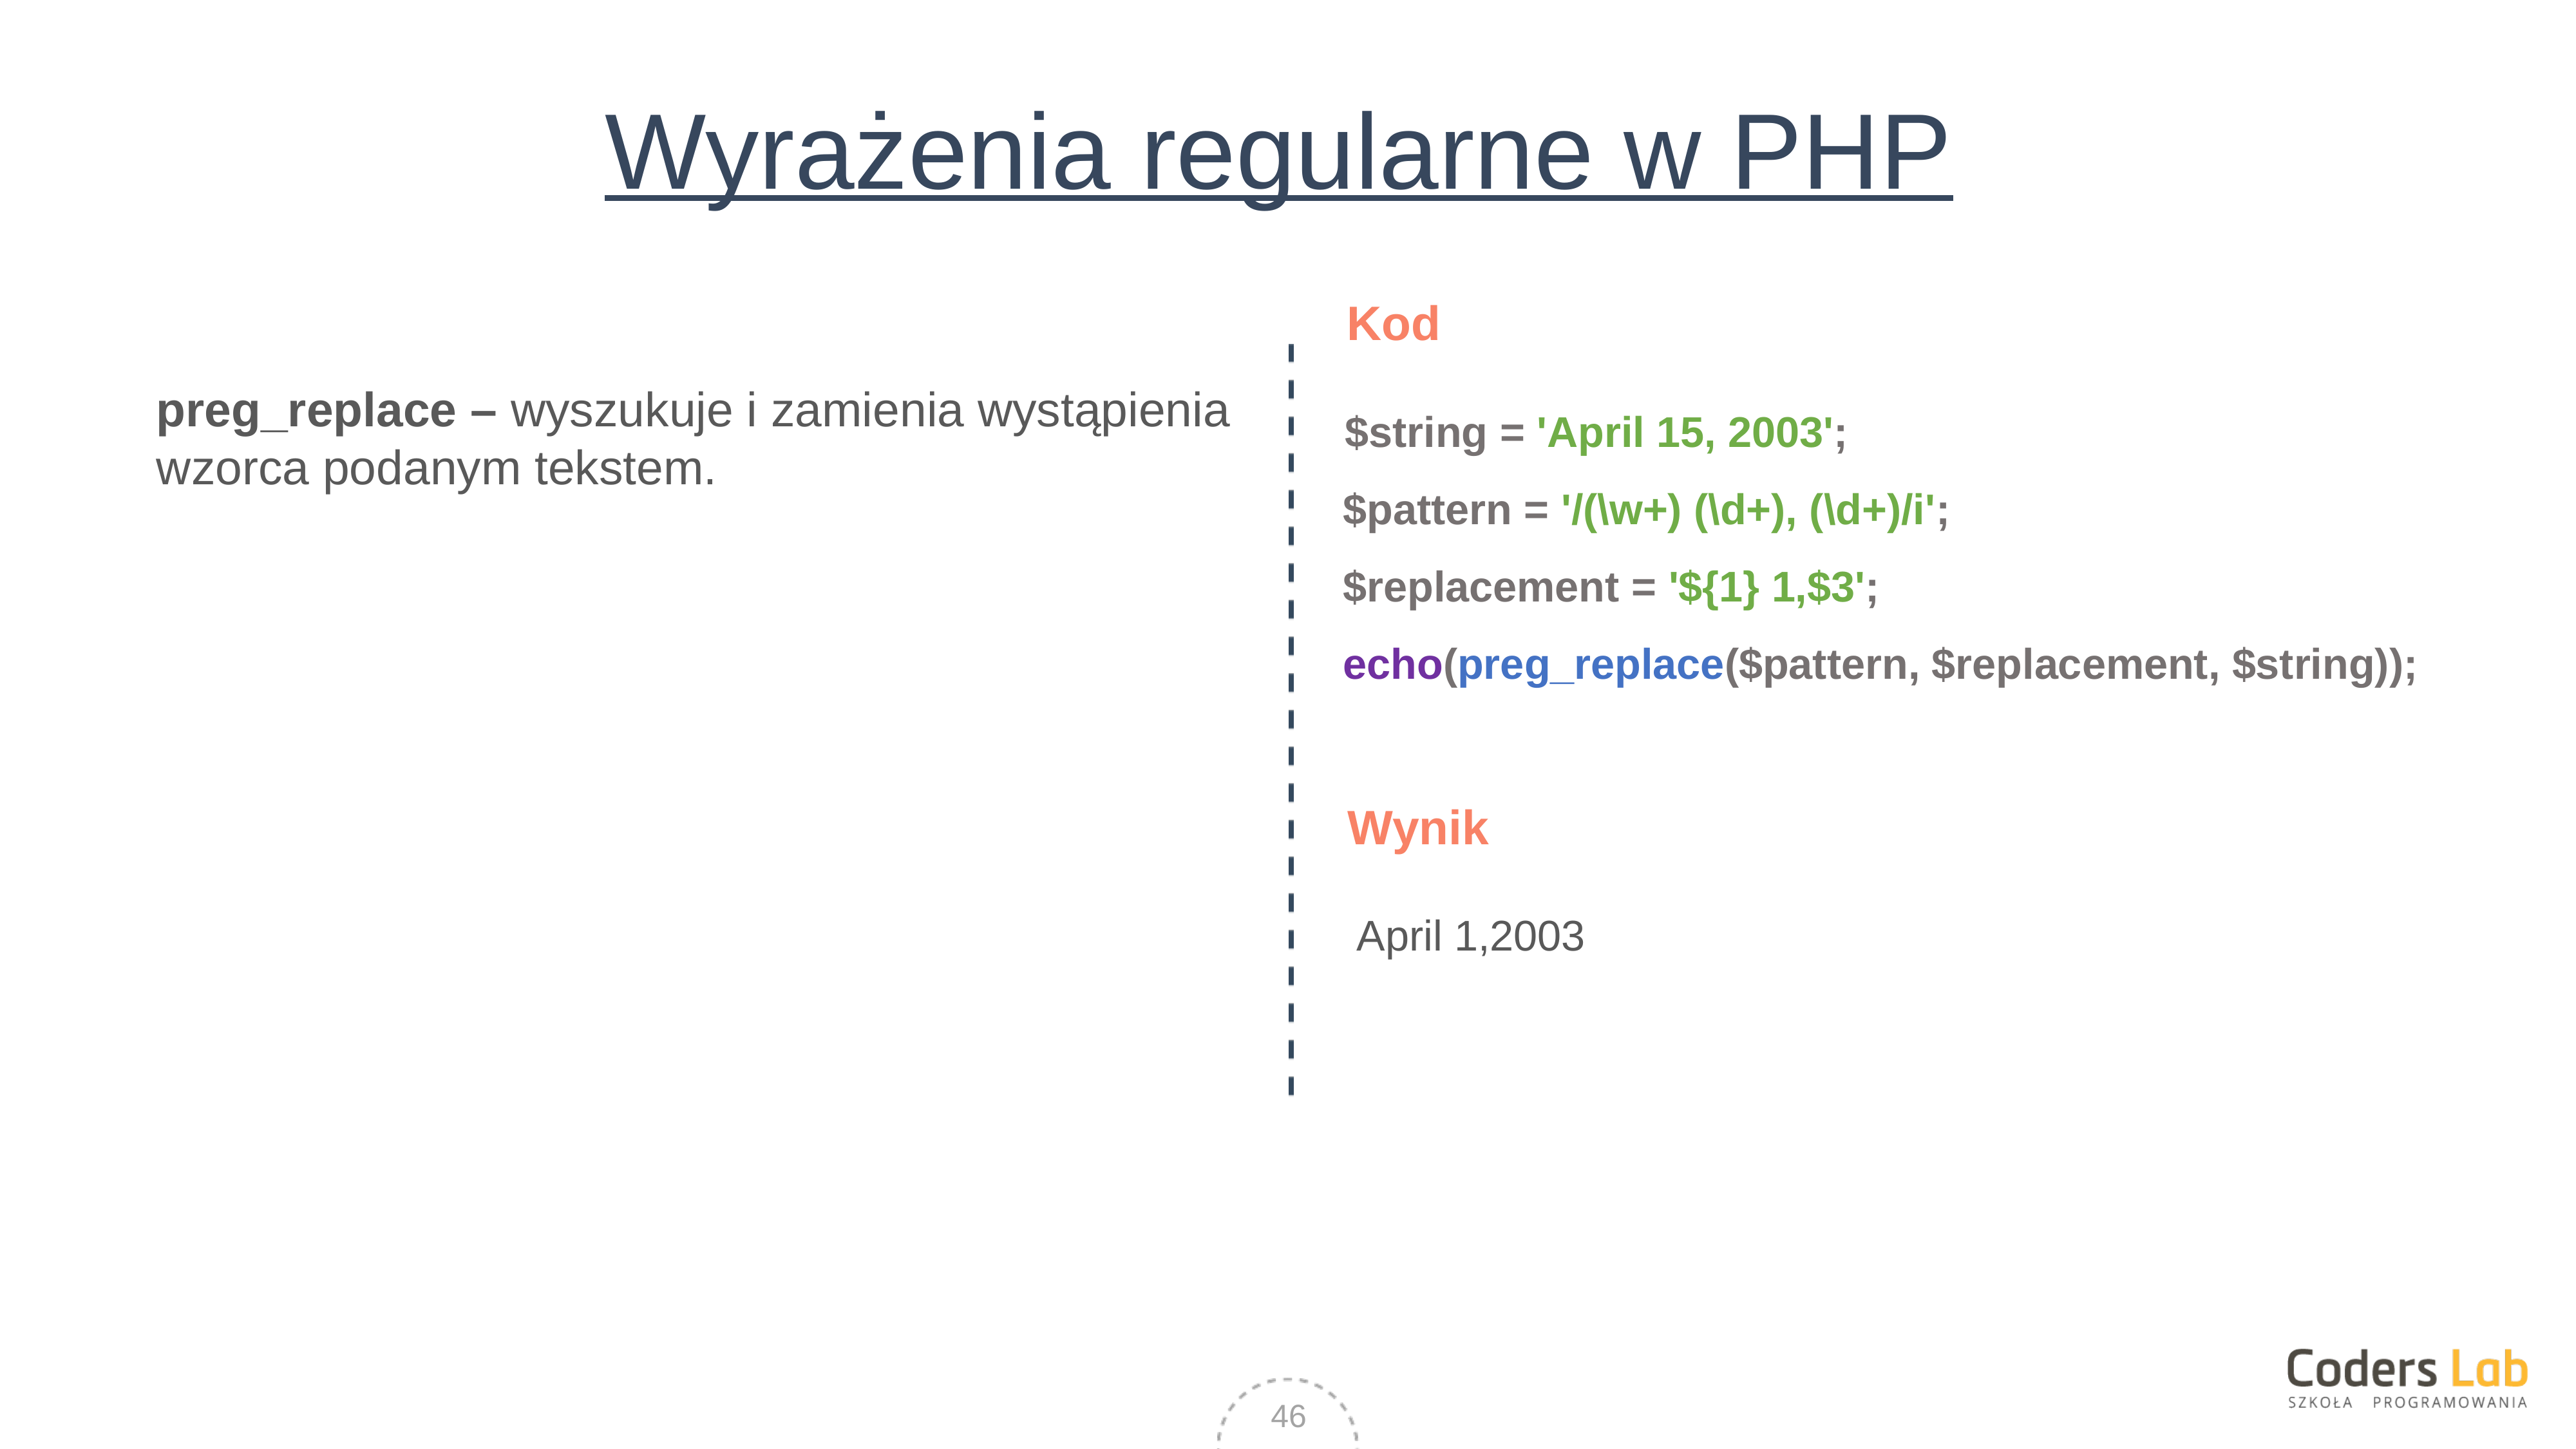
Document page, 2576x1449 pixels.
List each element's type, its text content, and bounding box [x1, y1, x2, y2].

text_box Wynik [1338, 791, 1499, 859]
picture [1288, 344, 1294, 1103]
slide_number 46 [1266, 1395, 1311, 1444]
text_box April 1,2003 [1333, 877, 2425, 964]
text_box Kod [1337, 287, 1451, 355]
title Wyrażenia regularne w PHP [290, 77, 2269, 208]
text_box $string = 'April 15, 2003'; $pattern = '/(\w+) (\d+), (\d+)/i'; $replacement = '${1} 1,$3'; echo(preg_replace($pattern, $replacement, $string)); [1333, 374, 2546, 744]
text_box preg_replace – wyszukuje i zamienia wystąpienia wzorca podanym tekstem. [147, 374, 1247, 500]
picture [2282, 1340, 2533, 1421]
picture [1217, 1378, 1359, 1449]
